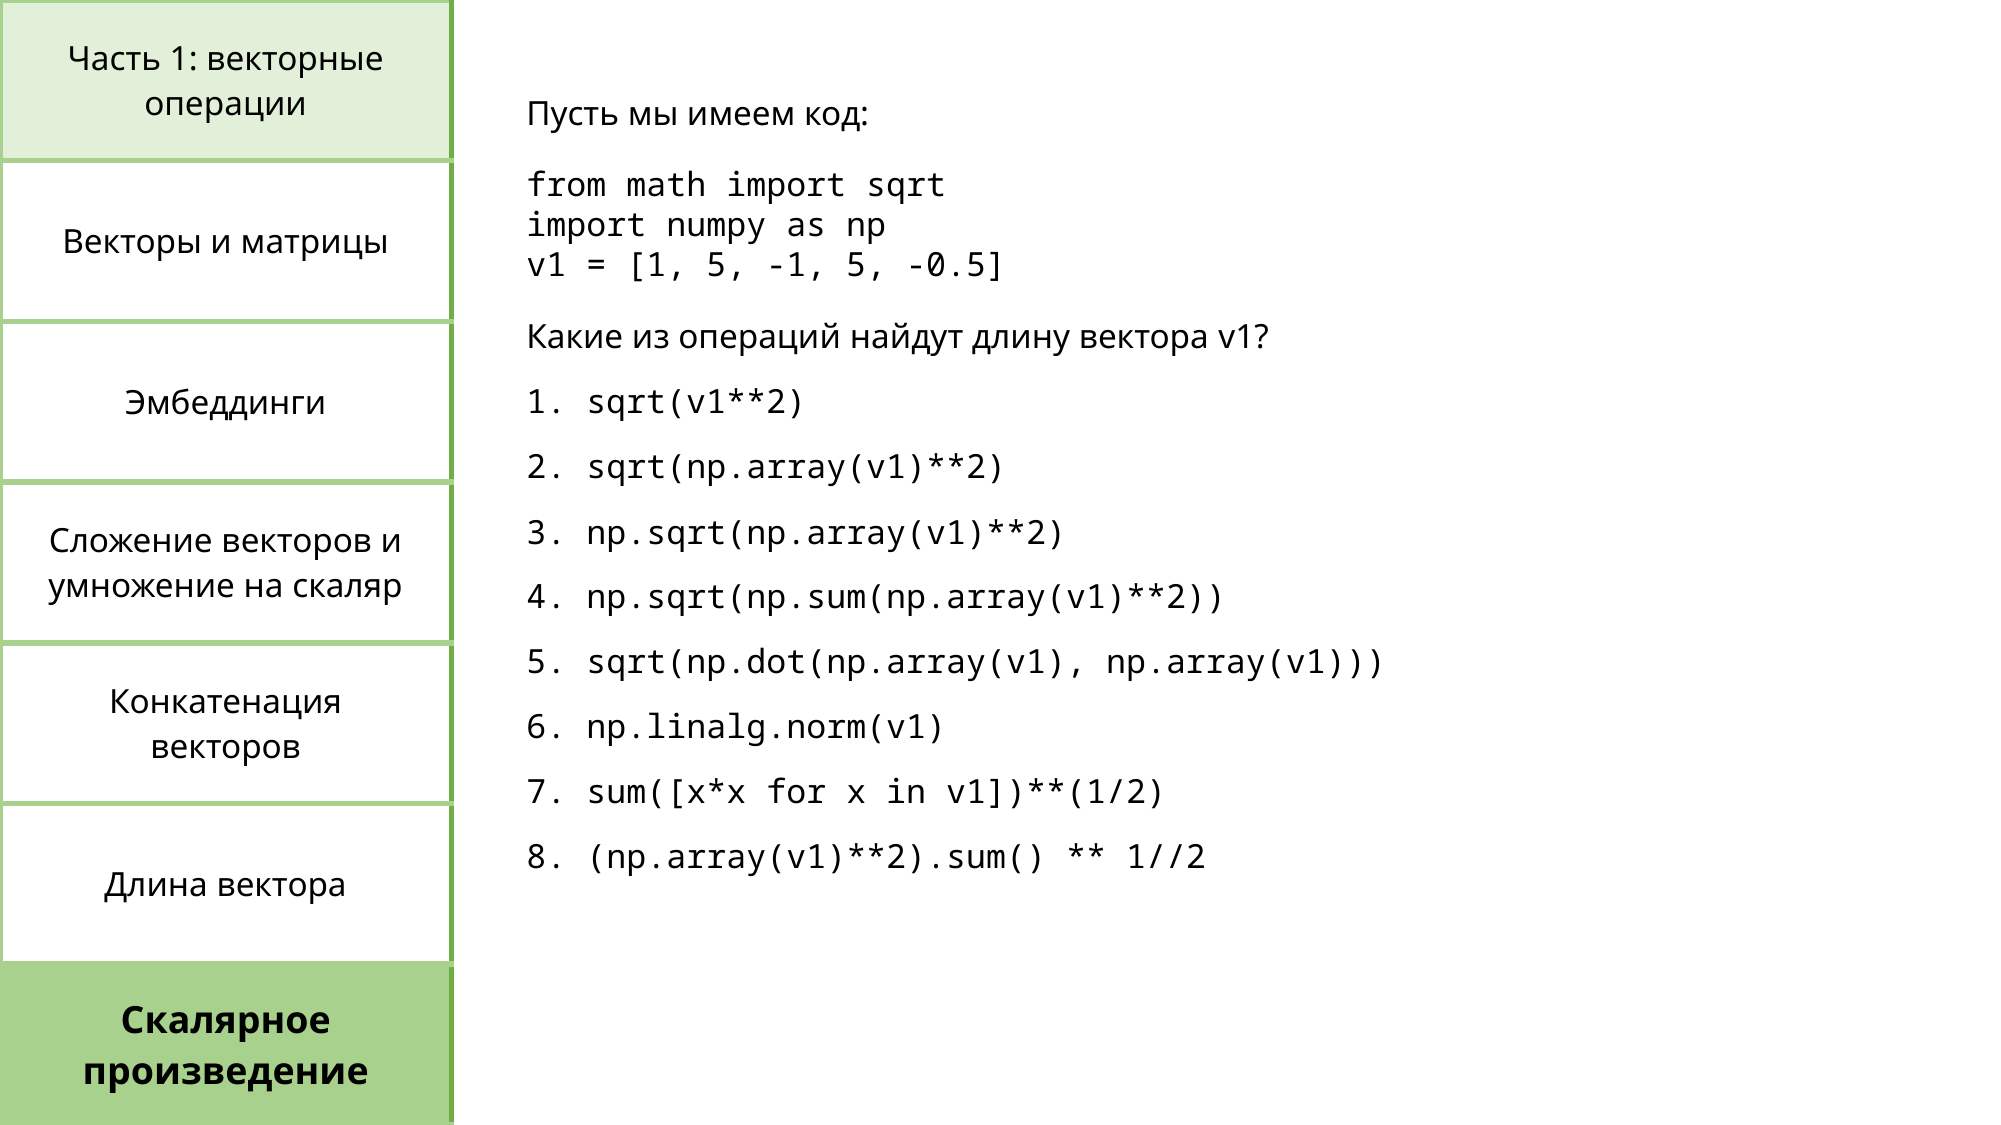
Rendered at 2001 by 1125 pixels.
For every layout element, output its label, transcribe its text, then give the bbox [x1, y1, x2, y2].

table_cell Векторы и матрицы [3, 163, 449, 319]
table_header Часть 1: векторные операции [3, 3, 449, 158]
table_cell Эмбеддинги [3, 324, 449, 479]
table_cell Конкатенация векторов [3, 646, 449, 801]
text_box 1. sqrt(v1**2) [511, 372, 1896, 428]
table_cell Длина вектора [3, 806, 449, 961]
text_box 2. sqrt(np.array(v1)**2) [511, 438, 1896, 493]
text_box 6. np.linalg.norm(v1) [511, 698, 1896, 753]
text_box 5. sqrt(np.dot(np.array(v1), np.array(v1))) [511, 633, 1896, 688]
text_box 8. (np.array(v1)**2).sum() ** 1//2 [511, 827, 1896, 883]
text_box Какие из операций найдут длину вектора v1? [511, 307, 1896, 363]
table_cell Сложение векторов и умножение на скаляр [3, 485, 449, 640]
text_box 3. np.sqrt(np.array(v1)**2) [511, 503, 1896, 559]
text_box 4. np.sqrt(np.sum(np.array(v1)**2)) [511, 568, 1896, 623]
table_cell Скалярное произведение [3, 967, 449, 1122]
text_box Пусть мы имеем код: [511, 84, 1896, 140]
text_box from math import sqrt import numpy as np v1 = [1, 5, -1, 5, -0.5] [511, 155, 1896, 291]
text_box 7. sum([x*x for x in v1])**(1/2) [511, 762, 1896, 818]
